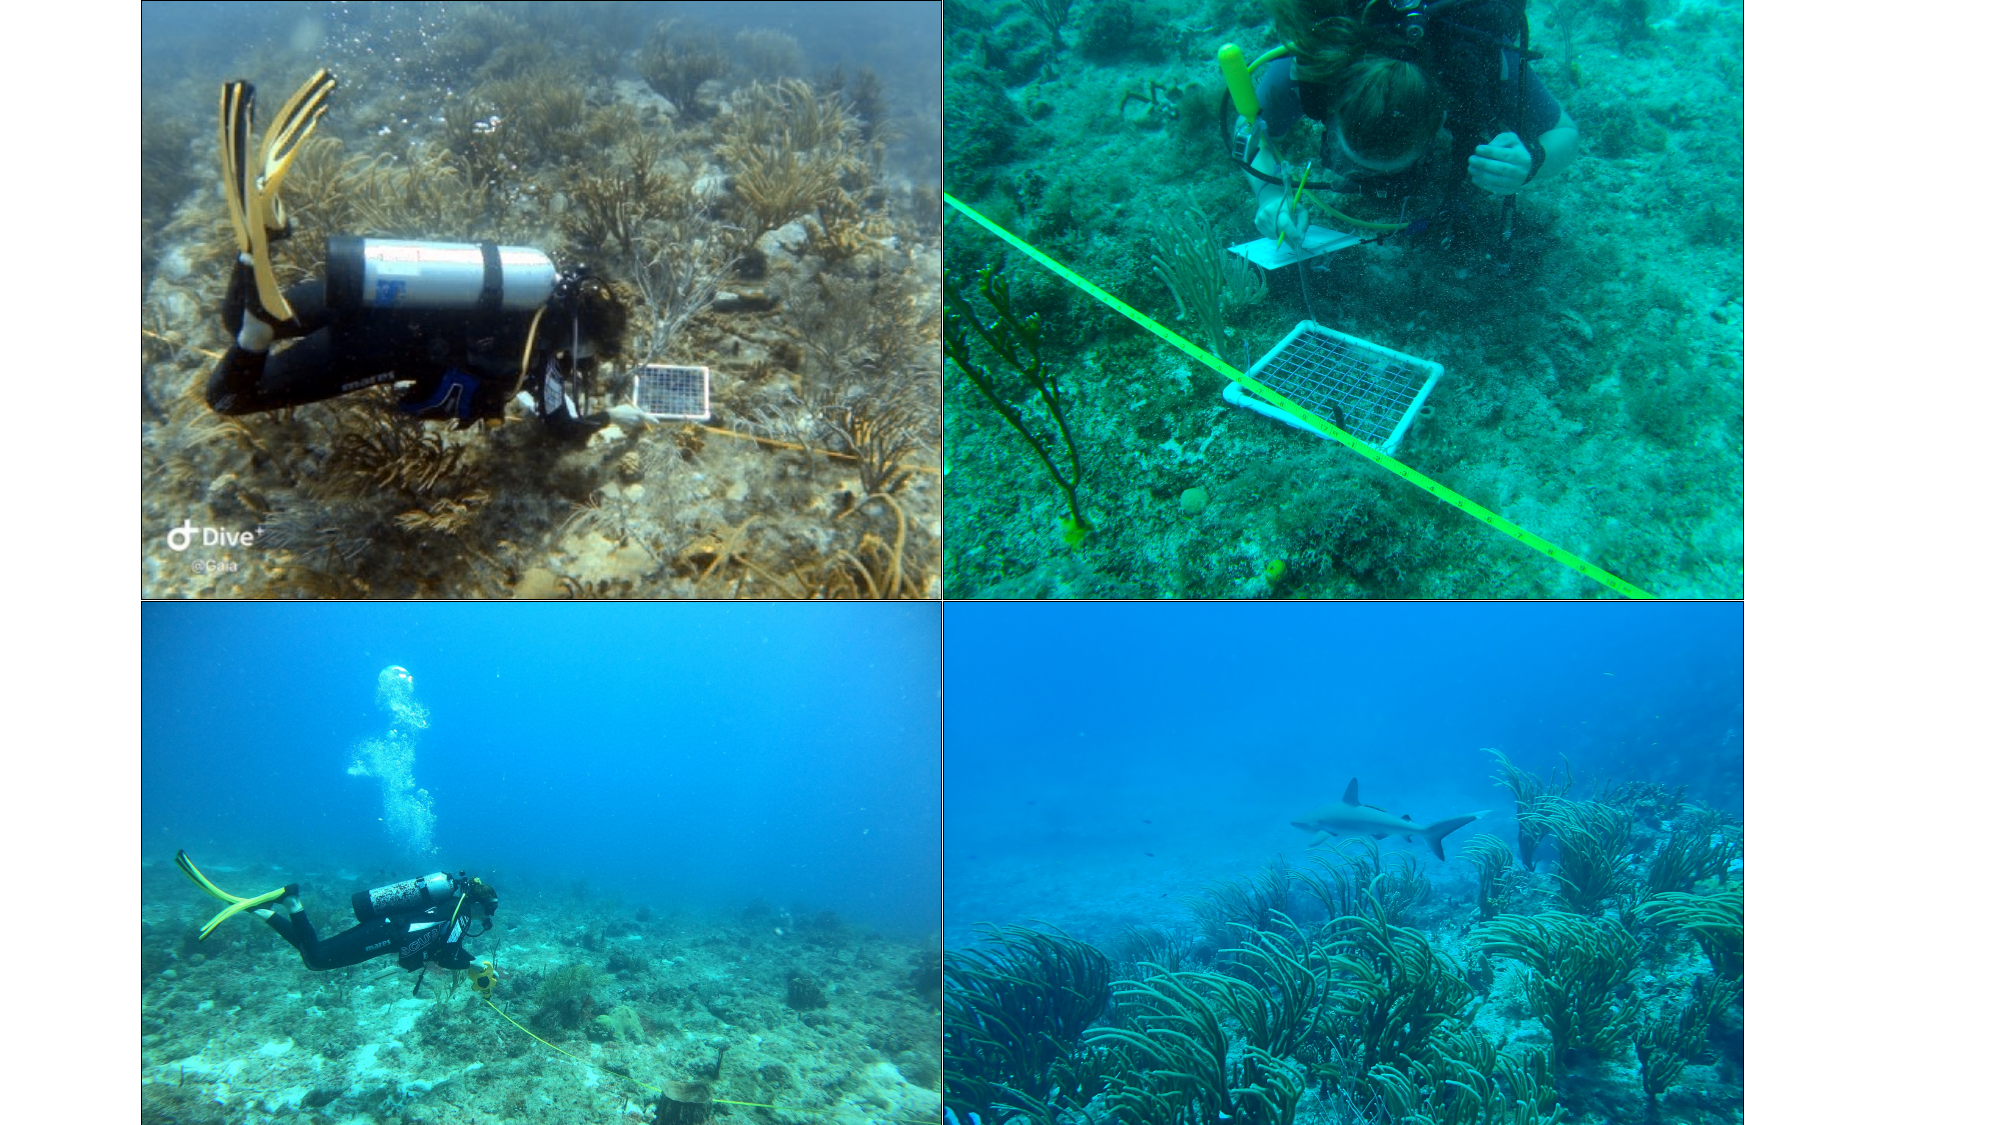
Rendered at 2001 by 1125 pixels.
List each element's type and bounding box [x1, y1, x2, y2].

text_box [141, 0, 1744, 1125]
